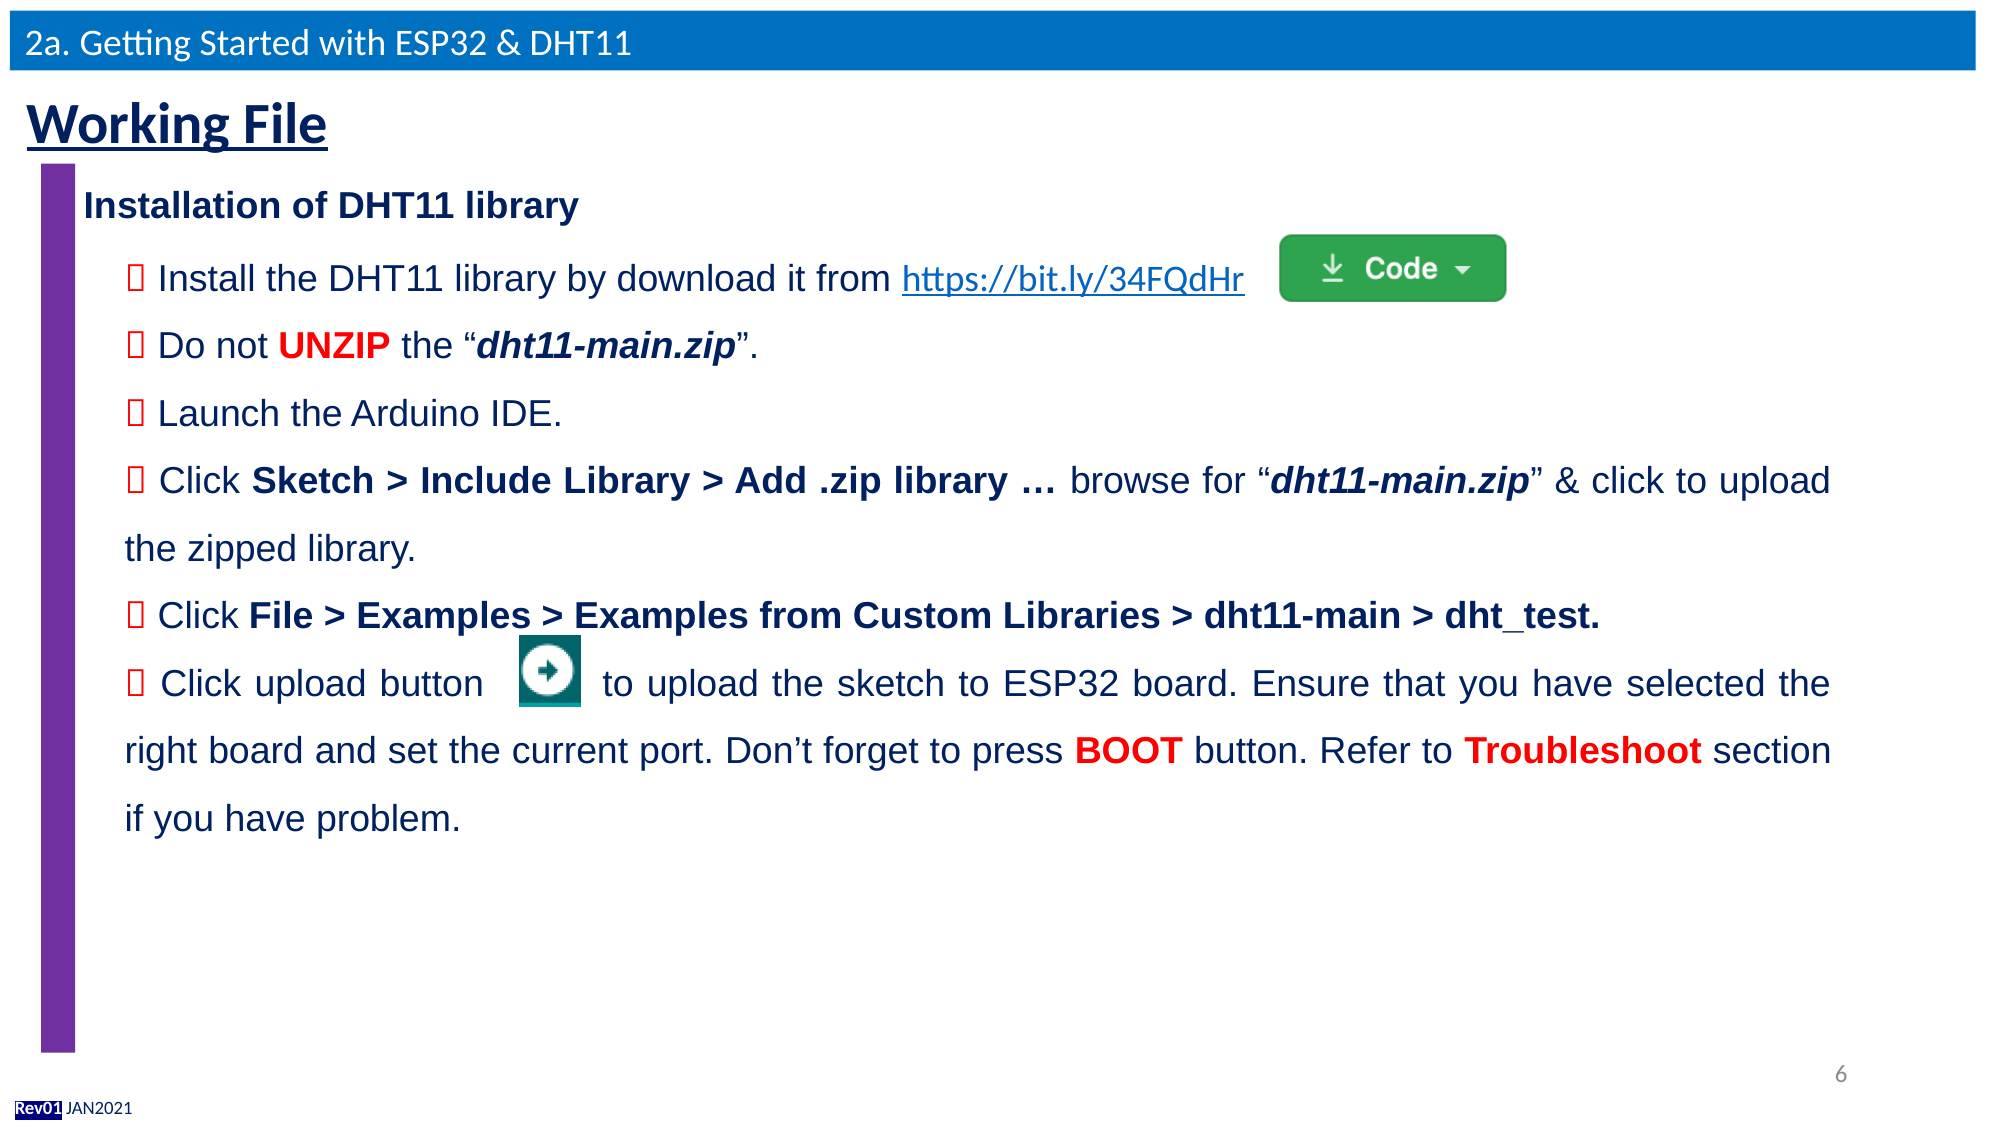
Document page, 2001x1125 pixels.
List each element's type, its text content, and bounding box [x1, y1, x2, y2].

picture [519, 635, 581, 707]
text_box 2a. Getting Started with ESP32 & DHT11 [9, 10, 1976, 71]
picture [1272, 226, 1517, 304]
text_box Rev01 JAN2021 [0, 1088, 2000, 1125]
text_box Working File [12, 77, 344, 163]
text_box  Install the DHT11 library by download it from https://bit.ly/34FQdHr  Do not UNZIP the “dht11-main.zip”.  Launch the Arduino IDE.  Click Sketch > Include Library > Add .zip library … browse for “dht11-main.zip” & click to upload the zipped library.  Click File > Examples > Examples from Custom Libraries > dht11-main > dht_test.  Click upload button to upload the sketch to ESP32 board. Ensure that you have selected the right board and set the current port. Don’t forget to press BOOT button. Refer to Troubleshoot section if you have problem. [76, 156, 1847, 847]
slide_number 6 [1412, 1042, 1863, 1088]
text_box Installation of DHT11 library [31, 151, 1805, 234]
text_box [40, 234, 76, 1054]
